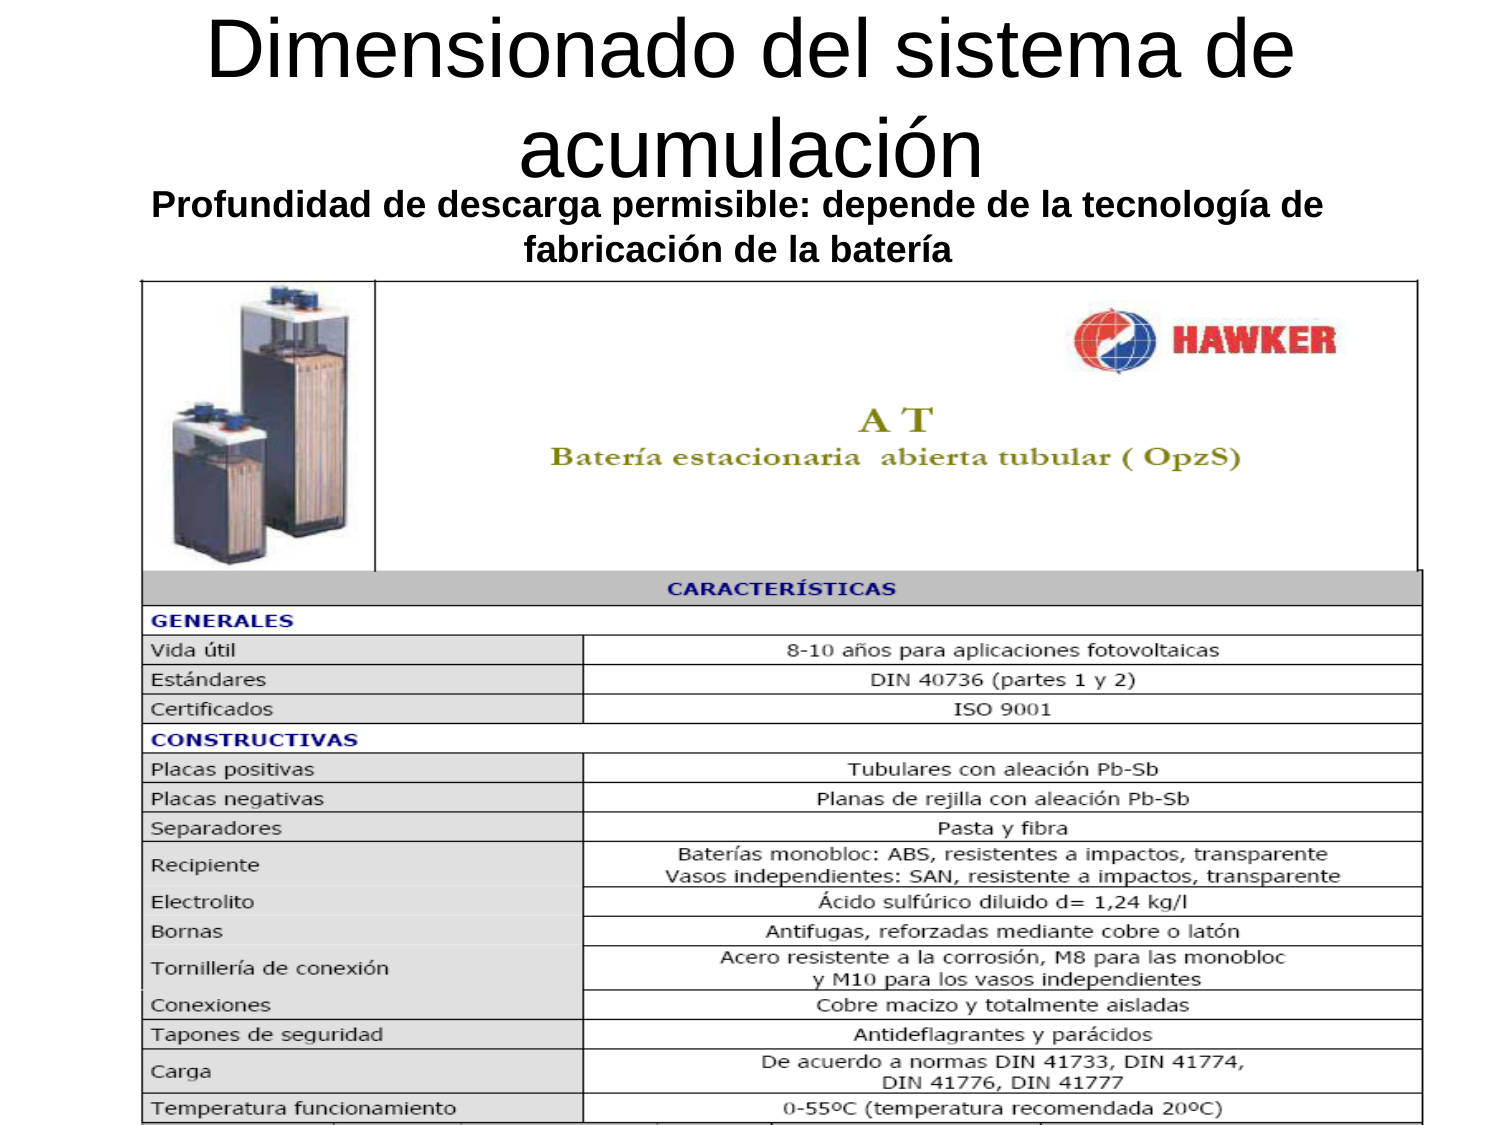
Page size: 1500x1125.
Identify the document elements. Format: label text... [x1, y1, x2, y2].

title Dimensionado del sistema de acumulación [76, 0, 1428, 188]
picture [135, 276, 1426, 1125]
text_box Profundidad de descarga permisible: depende de la tecnología de fabricación de la batería [53, 172, 1424, 278]
